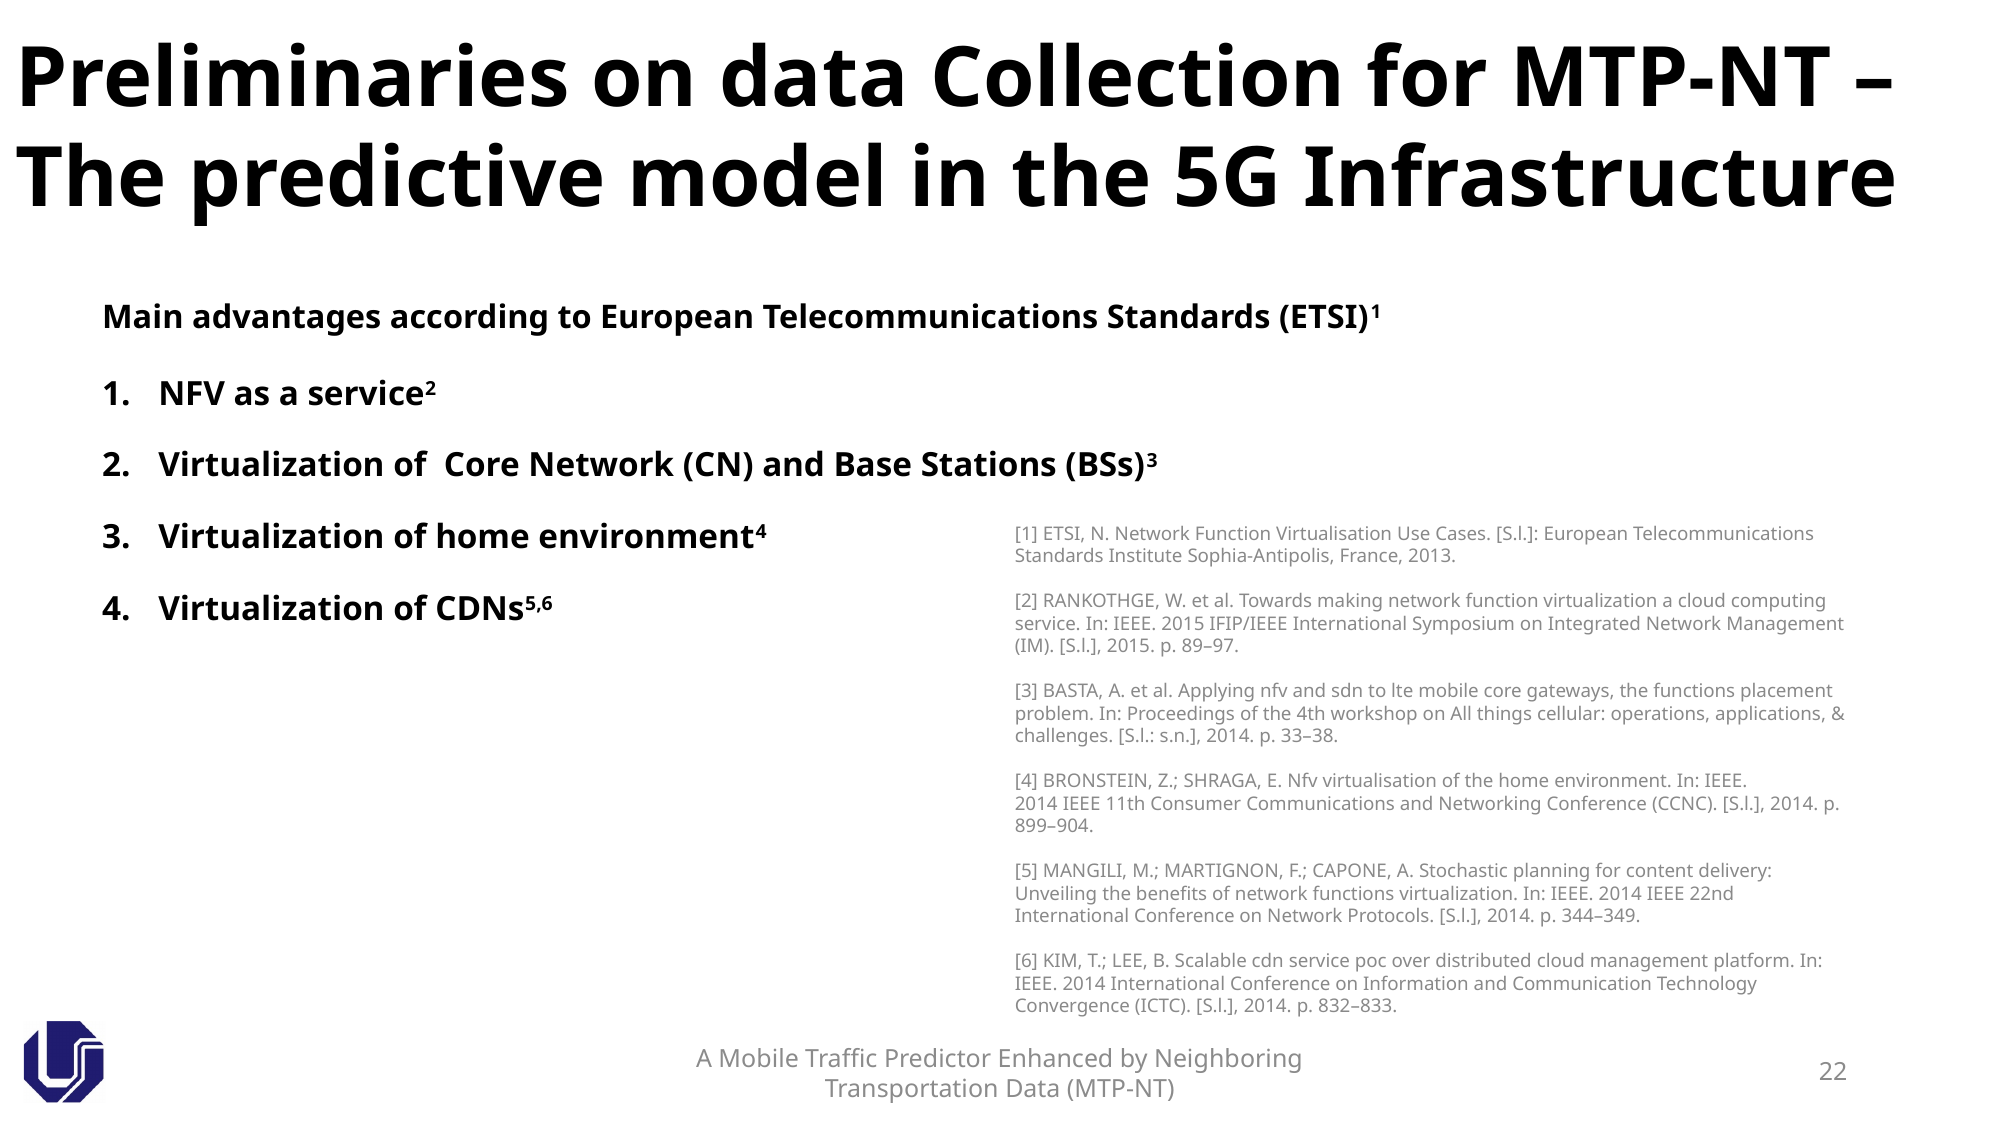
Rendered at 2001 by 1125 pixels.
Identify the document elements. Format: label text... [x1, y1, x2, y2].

text_box NFV as a service2 Virtualization of Core Network (CN) and Base Stations (BSs)3 Virtualization of home environment4 Virtualization of CDNs5,6 [87, 369, 1840, 740]
title Main advantages according to European Telecommunications Standards (ETSI)1 [87, 292, 1840, 369]
text_box Preliminaries on data Collection for MTP-NT – The predictive model in the 5G Infrastructure [0, 17, 1978, 230]
picture [23, 1021, 106, 1103]
slide_number 22 [1412, 1042, 1863, 1103]
footer A Mobile Traffic Predictor Enhanced by Neighboring Transportation Data (MTP-NT) [662, 1042, 1338, 1103]
text_box [1] ETSI, N. Network Function Virtualisation Use Cases. [S.l.]: European Telecommunications Standards Institute Sophia-Antipolis, France, 2013. [2] RANKOTHGE, W. et al. Towards making network function virtualization a cloud computing service. In: IEEE. 2015 IFIP/IEEE International Symposium on Integrated Network Management (IM). [S.l.], 2015. p. 89–97. [3] BASTA, A. et al. Applying nfv and sdn to lte mobile core gateways, the functions placement problem. In: Proceedings of the 4th workshop on All things cellular: operations, applications, & challenges. [S.l.: s.n.], 2014. p. 33–38. [4] BRONSTEIN, Z.; SHRAGA, E. Nfv virtualisation of the home environment. In: IEEE. 2014 IEEE 11th Consumer Communications and Networking Conference (CCNC). [S.l.], 2014. p. 899–904. [5] MANGILI, M.; MARTIGNON, F.; CAPONE, A. Stochastic planning for content delivery: Unveiling the benefits of network functions virtualization. In: IEEE. 2014 IEEE 22nd International Conference on Network Protocols. [S.l.], 2014. p. 344–349. [6] KIM, T.; LEE, B. Scalable cdn service poc over distributed cloud management platform. In: IEEE. 2014 International Conference on Information and Communication Technology Convergence (ICTC). [S.l.], 2014. p. 832–833. [999, 513, 1863, 1024]
